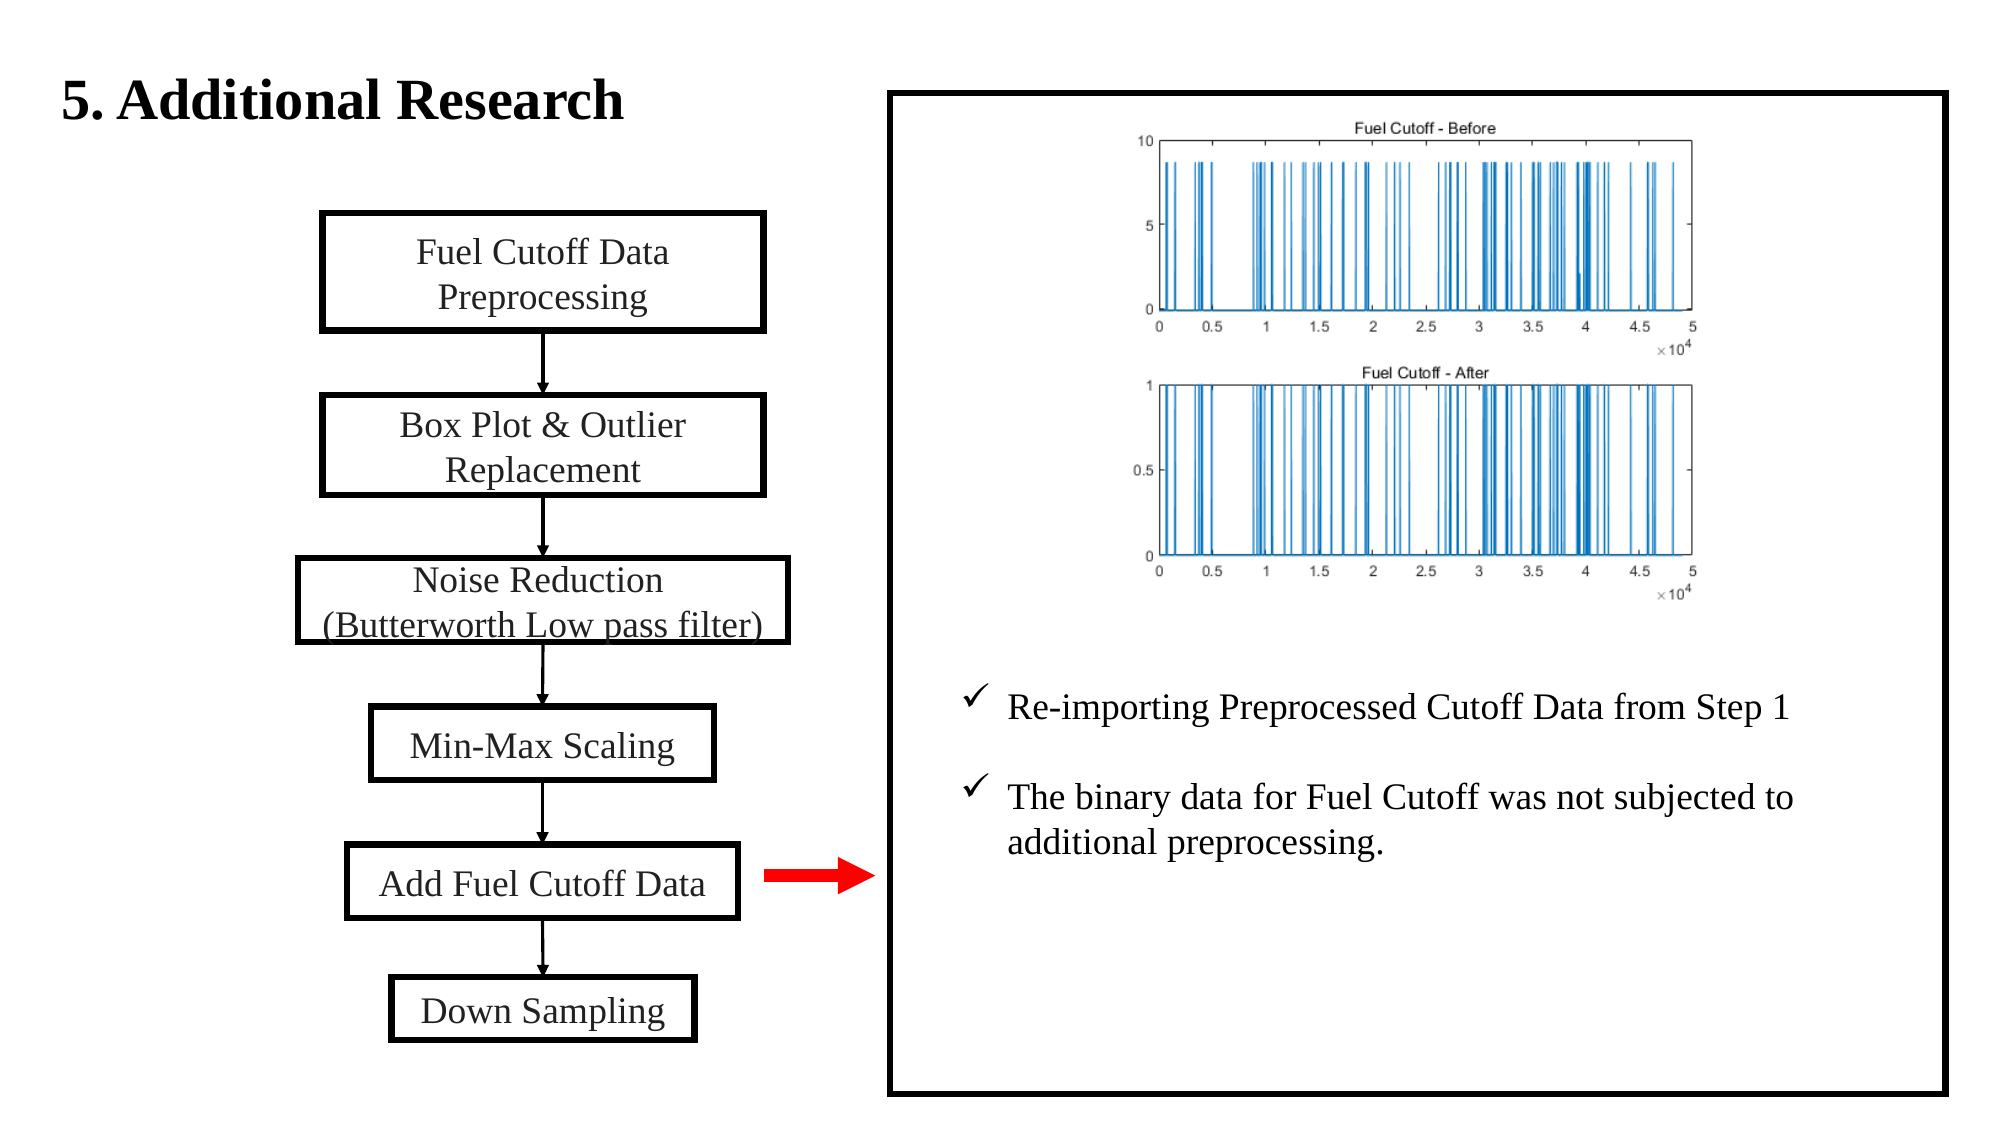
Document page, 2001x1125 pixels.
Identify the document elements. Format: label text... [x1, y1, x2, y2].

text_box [297, 212, 789, 1041]
text_box 5. Additional Research [46, 53, 844, 139]
picture [1109, 113, 1727, 608]
text_box [889, 91, 1947, 1096]
text_box Re-importing Preprocessed Cutoff Data from Step 1 The binary data for Fuel Cutoff was not subjected to additional preprocessing. [945, 674, 1930, 869]
